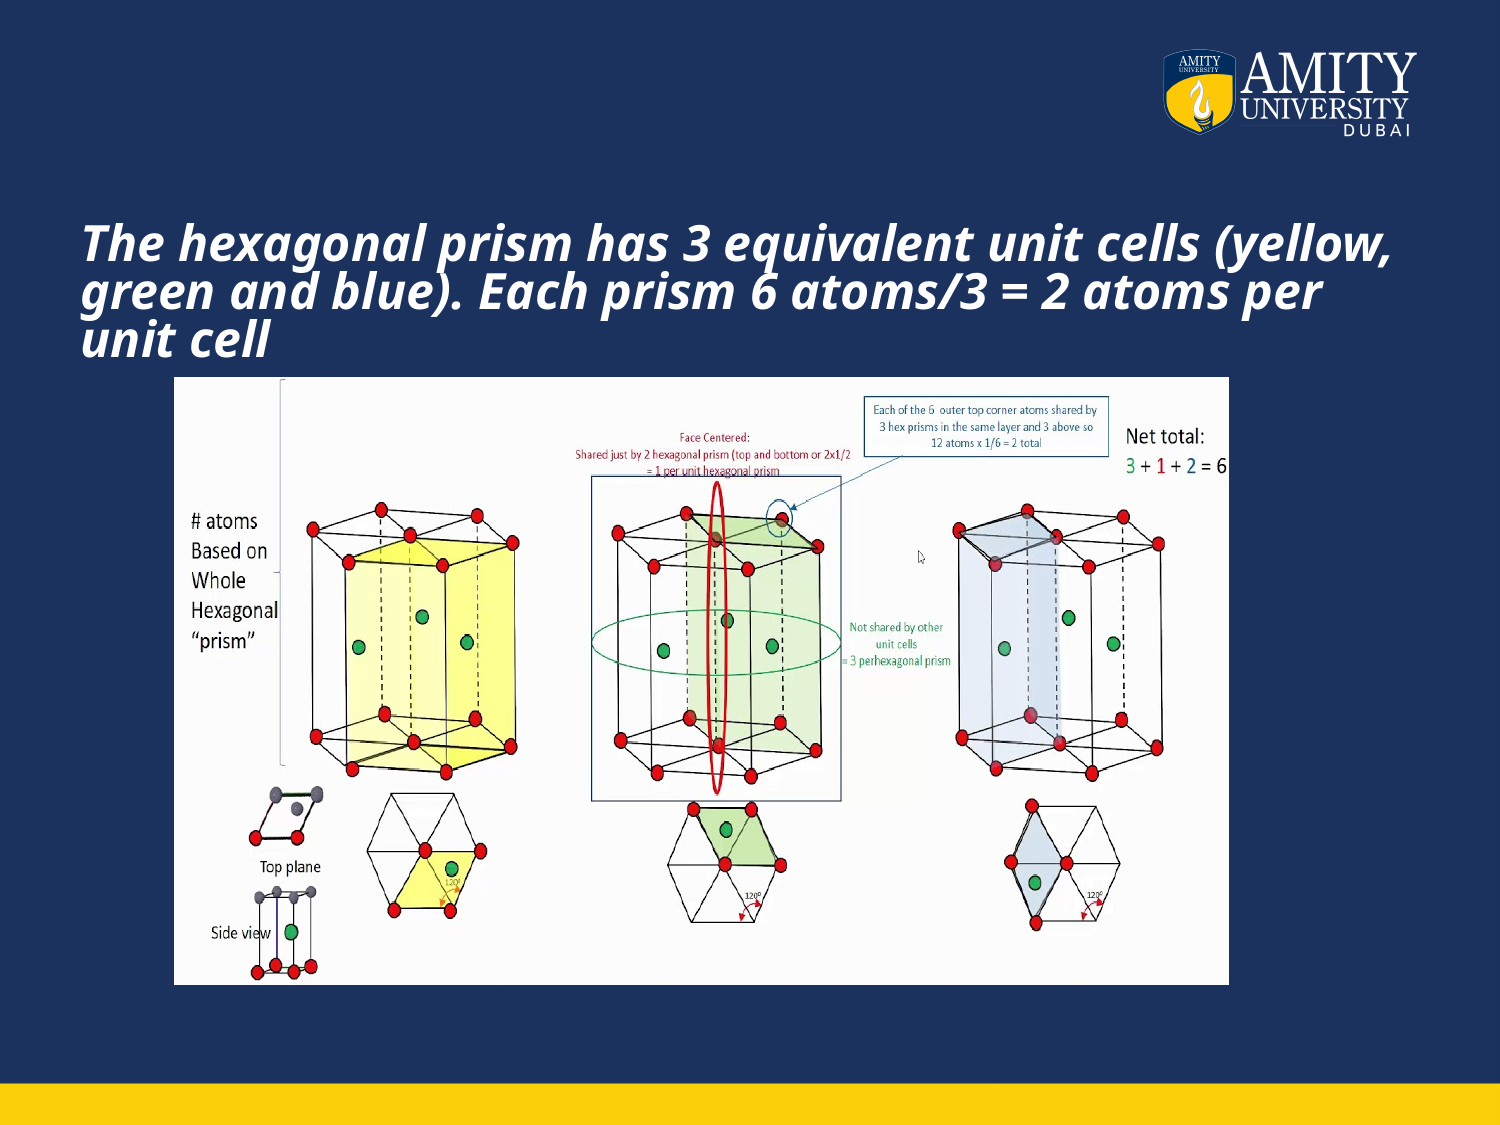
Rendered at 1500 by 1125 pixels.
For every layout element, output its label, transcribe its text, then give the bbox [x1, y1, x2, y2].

picture [0, 0, 1500, 1125]
list The hexagonal prism has 3 equivalent unit cells (yellow, green and blue). Each prism 6 atoms/3 = 2 atoms per unit cell [65, 215, 1416, 357]
